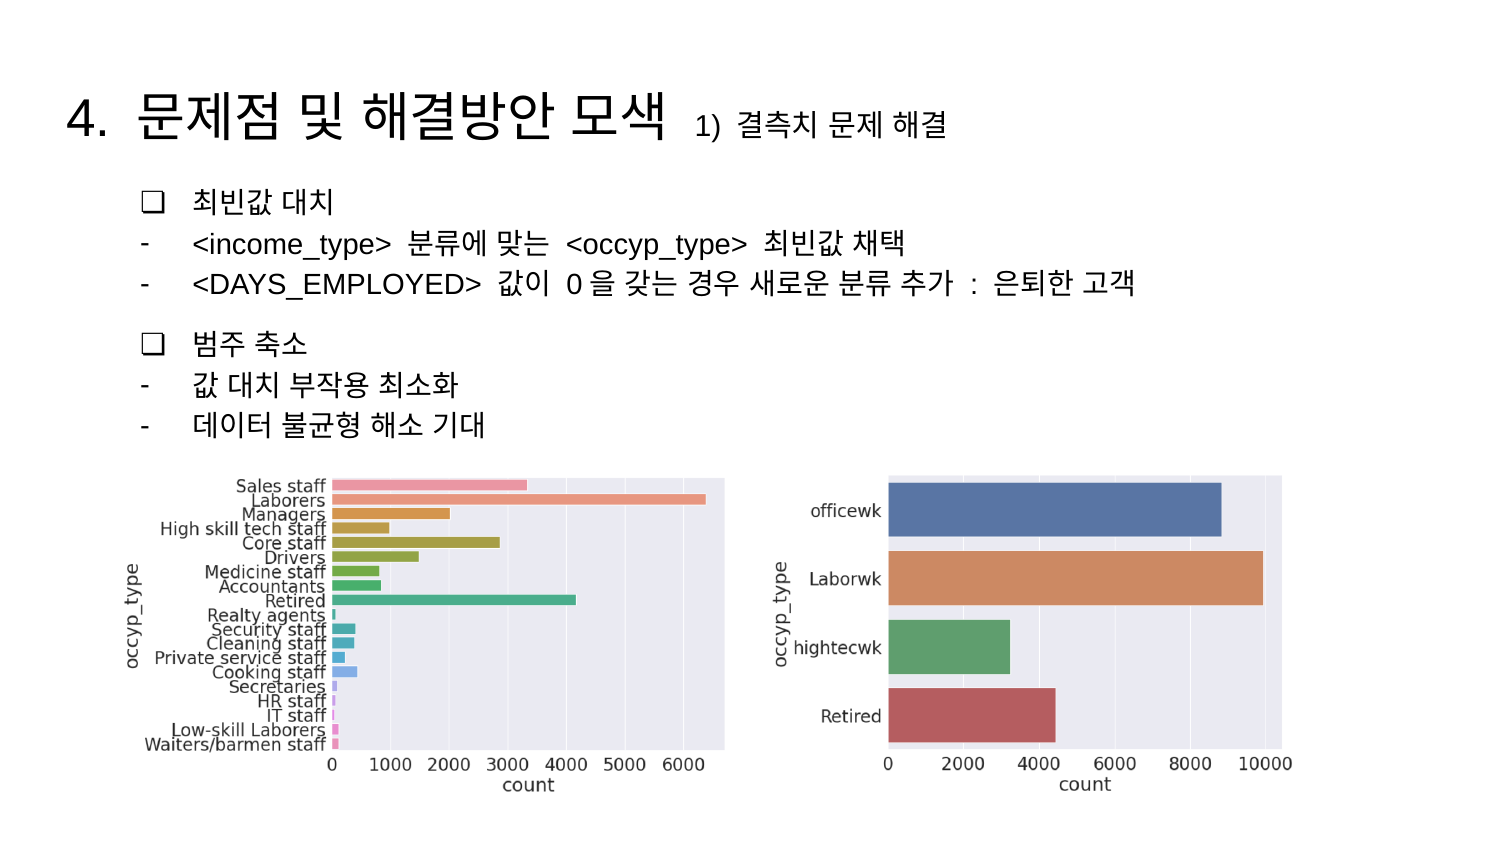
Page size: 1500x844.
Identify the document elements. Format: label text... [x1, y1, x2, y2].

picture [769, 472, 1296, 793]
picture [119, 475, 728, 797]
list 최빈값 대치 <income_type> 분류에 맞는 <occyp_type> 최빈값 채택 <DAYS_EMPLOYED> 값이 0을 갖는 경우 새로운 분류 추가 : 은퇴한 고객 범주 축소 값 대치 부작용 최소화 데이터 불균형 해소 기대 [102, 164, 1346, 725]
title 4. 문제점 및 해결방안 모색 1) 결측치 문제 해결 [51, 68, 1449, 163]
